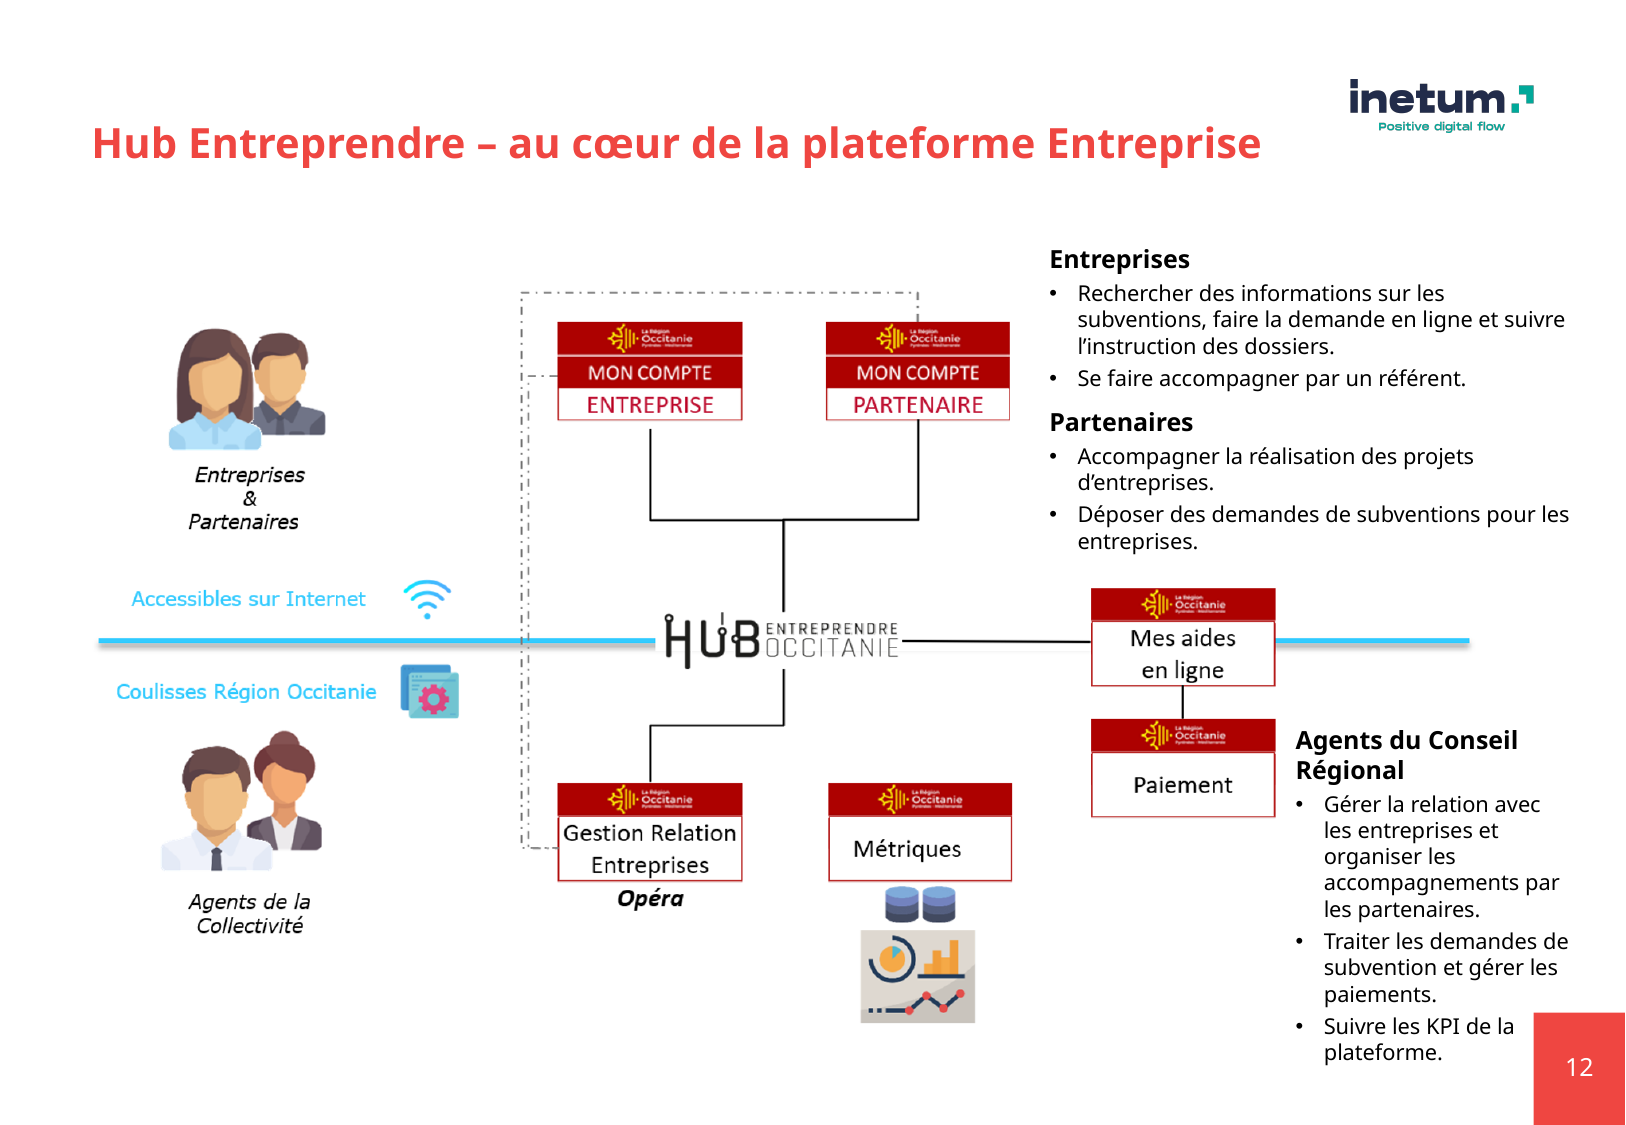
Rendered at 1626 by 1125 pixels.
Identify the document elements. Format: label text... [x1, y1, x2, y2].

text_box Agents du Conseil Régional Gérer la relation avec les entreprises et organiser les accompagnements par les partenaires. Traiter les demandes de subvention et gérer les paiements. Suivre les KPI de la plateforme. [1280, 716, 1589, 1073]
title Hub Entreprendre – au cœur de la plateforme Entreprise [90, 114, 1331, 218]
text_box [1533, 1026, 1625, 1108]
text_box Partenaires Accompagner la réalisation des projets d’entreprises. Déposer des demandes de subventions pour les entreprises. [1492, 399, 1588, 561]
picture [1350, 79, 1534, 133]
picture [12, 282, 1488, 1056]
text_box Entreprises Rechercher des informations sur les subventions, faire la demande en ligne et suivre l’instruction des dossiers. Se faire accompagner par un référent. [1034, 236, 1588, 399]
